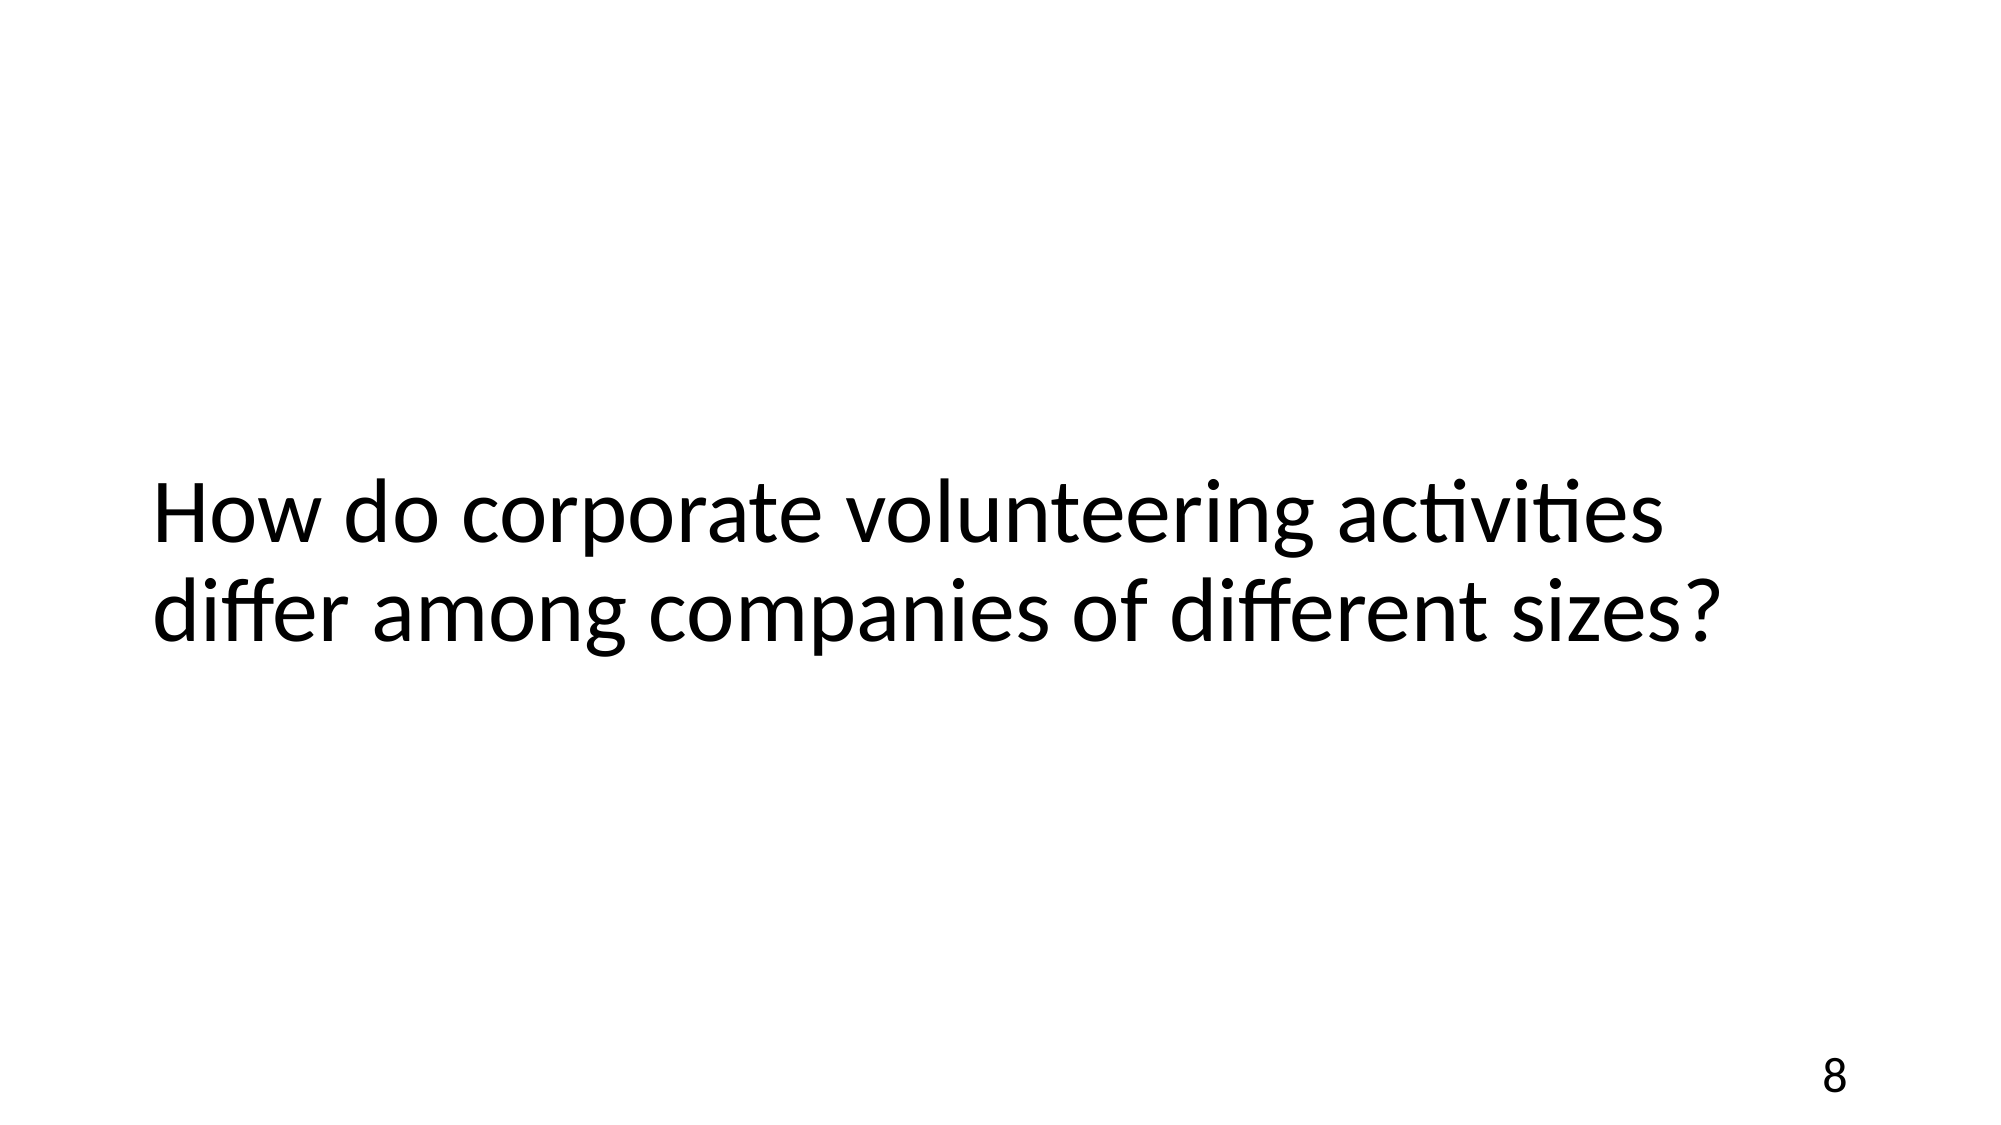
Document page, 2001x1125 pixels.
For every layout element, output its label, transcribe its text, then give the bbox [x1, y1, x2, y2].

slide_number 8 [1412, 1042, 1863, 1103]
title How do corporate volunteering activities differ among companies of different sizes? [137, 388, 1863, 737]
